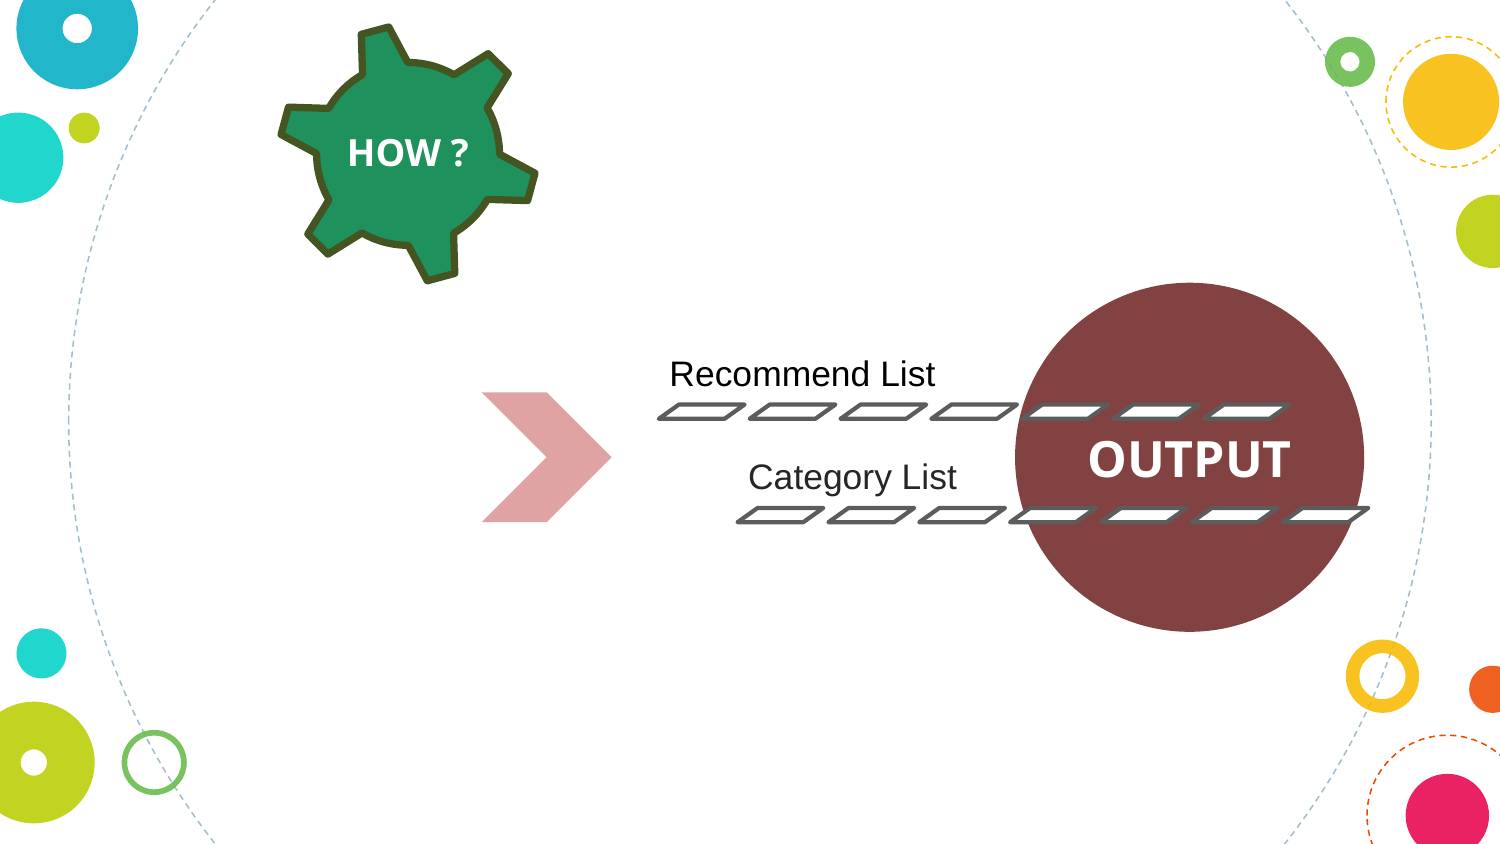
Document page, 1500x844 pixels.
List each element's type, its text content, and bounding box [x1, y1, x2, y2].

text_box OUTPUT [1015, 282, 1364, 447]
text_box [658, 345, 1303, 420]
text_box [737, 449, 1382, 523]
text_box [277, 23, 539, 285]
text_box [479, 390, 614, 525]
text_box OUTPUT [1031, 531, 1348, 632]
